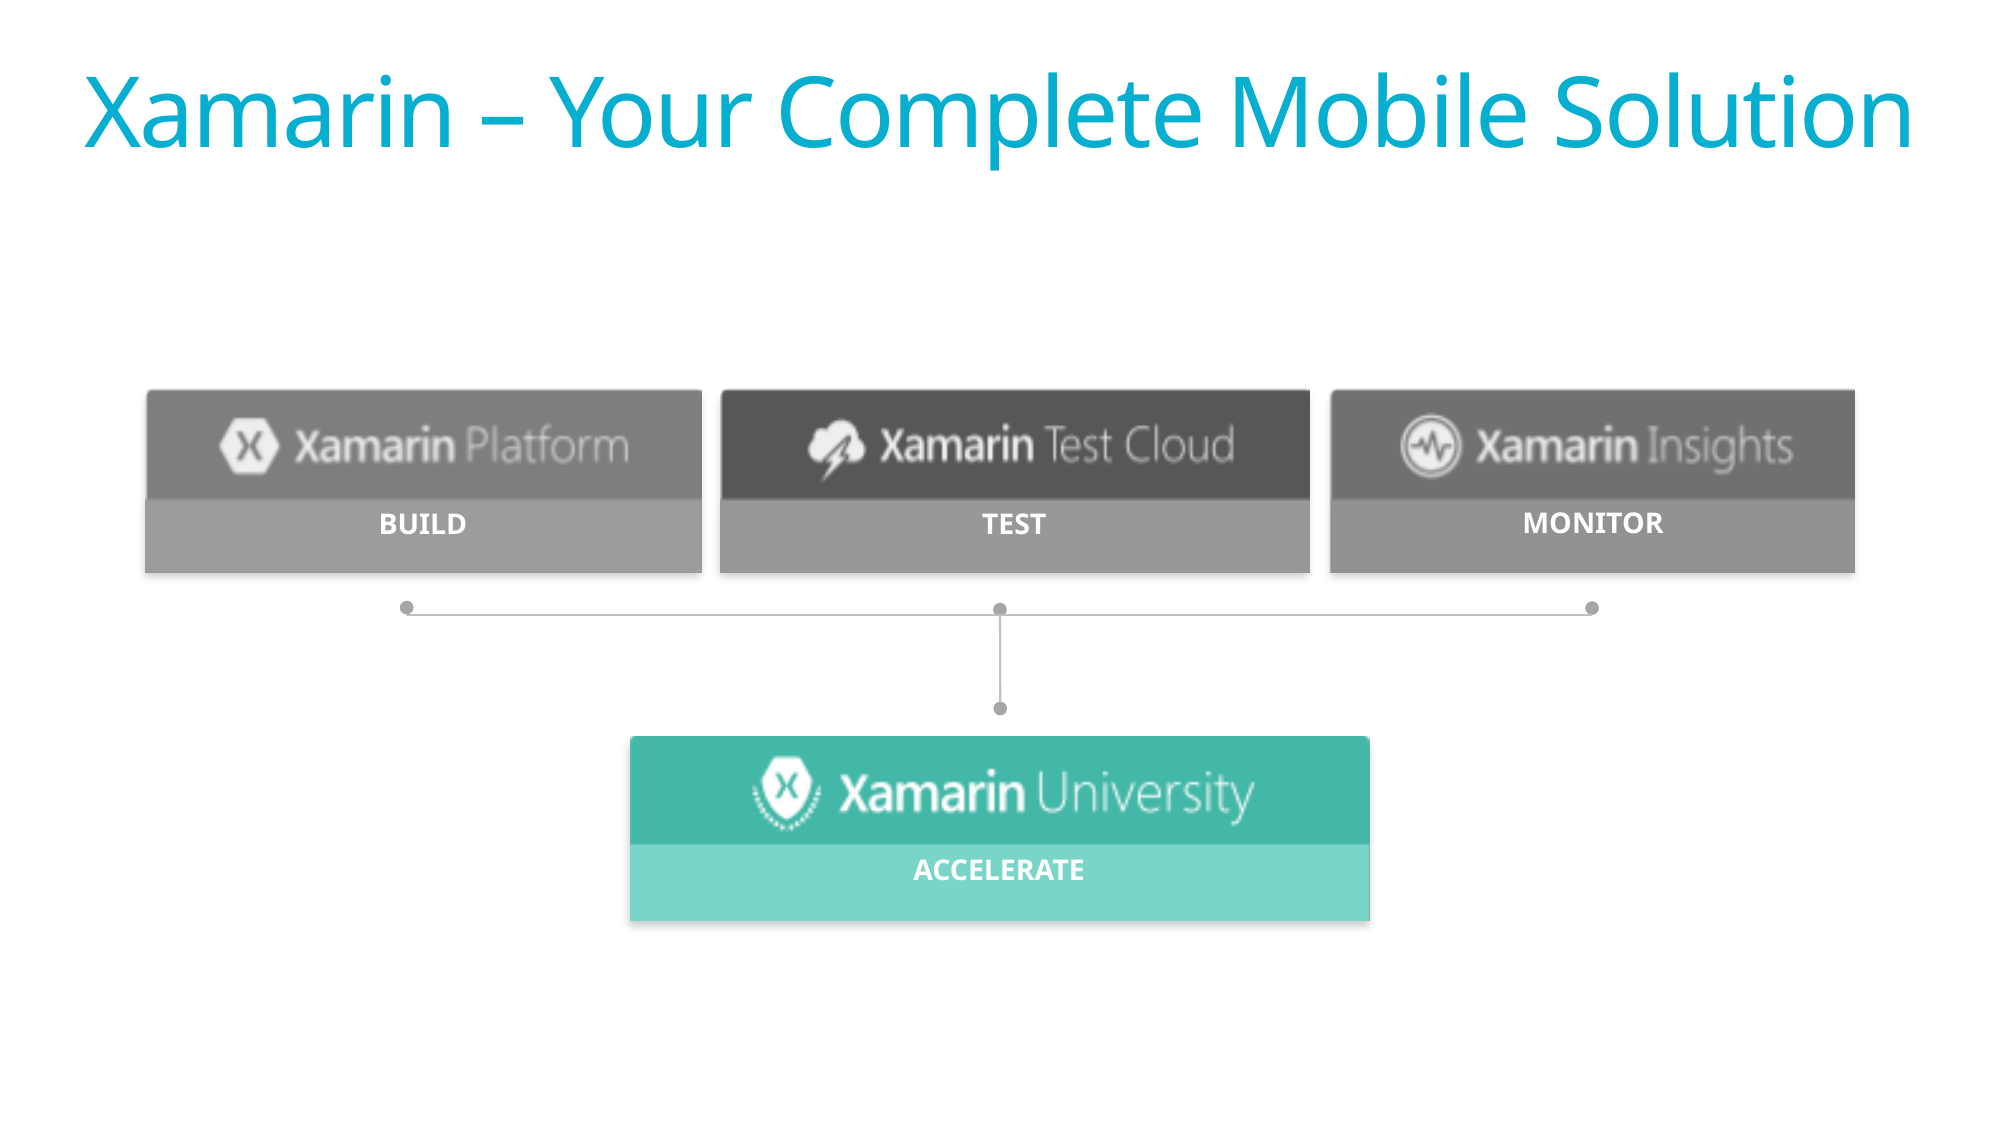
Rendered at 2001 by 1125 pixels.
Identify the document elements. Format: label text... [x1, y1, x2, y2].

title Xamarin – Your Complete Mobile Solution [44, 47, 1957, 196]
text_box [1328, 388, 1855, 574]
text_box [145, 388, 702, 574]
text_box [720, 388, 1310, 575]
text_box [629, 736, 1371, 922]
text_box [399, 600, 1600, 716]
